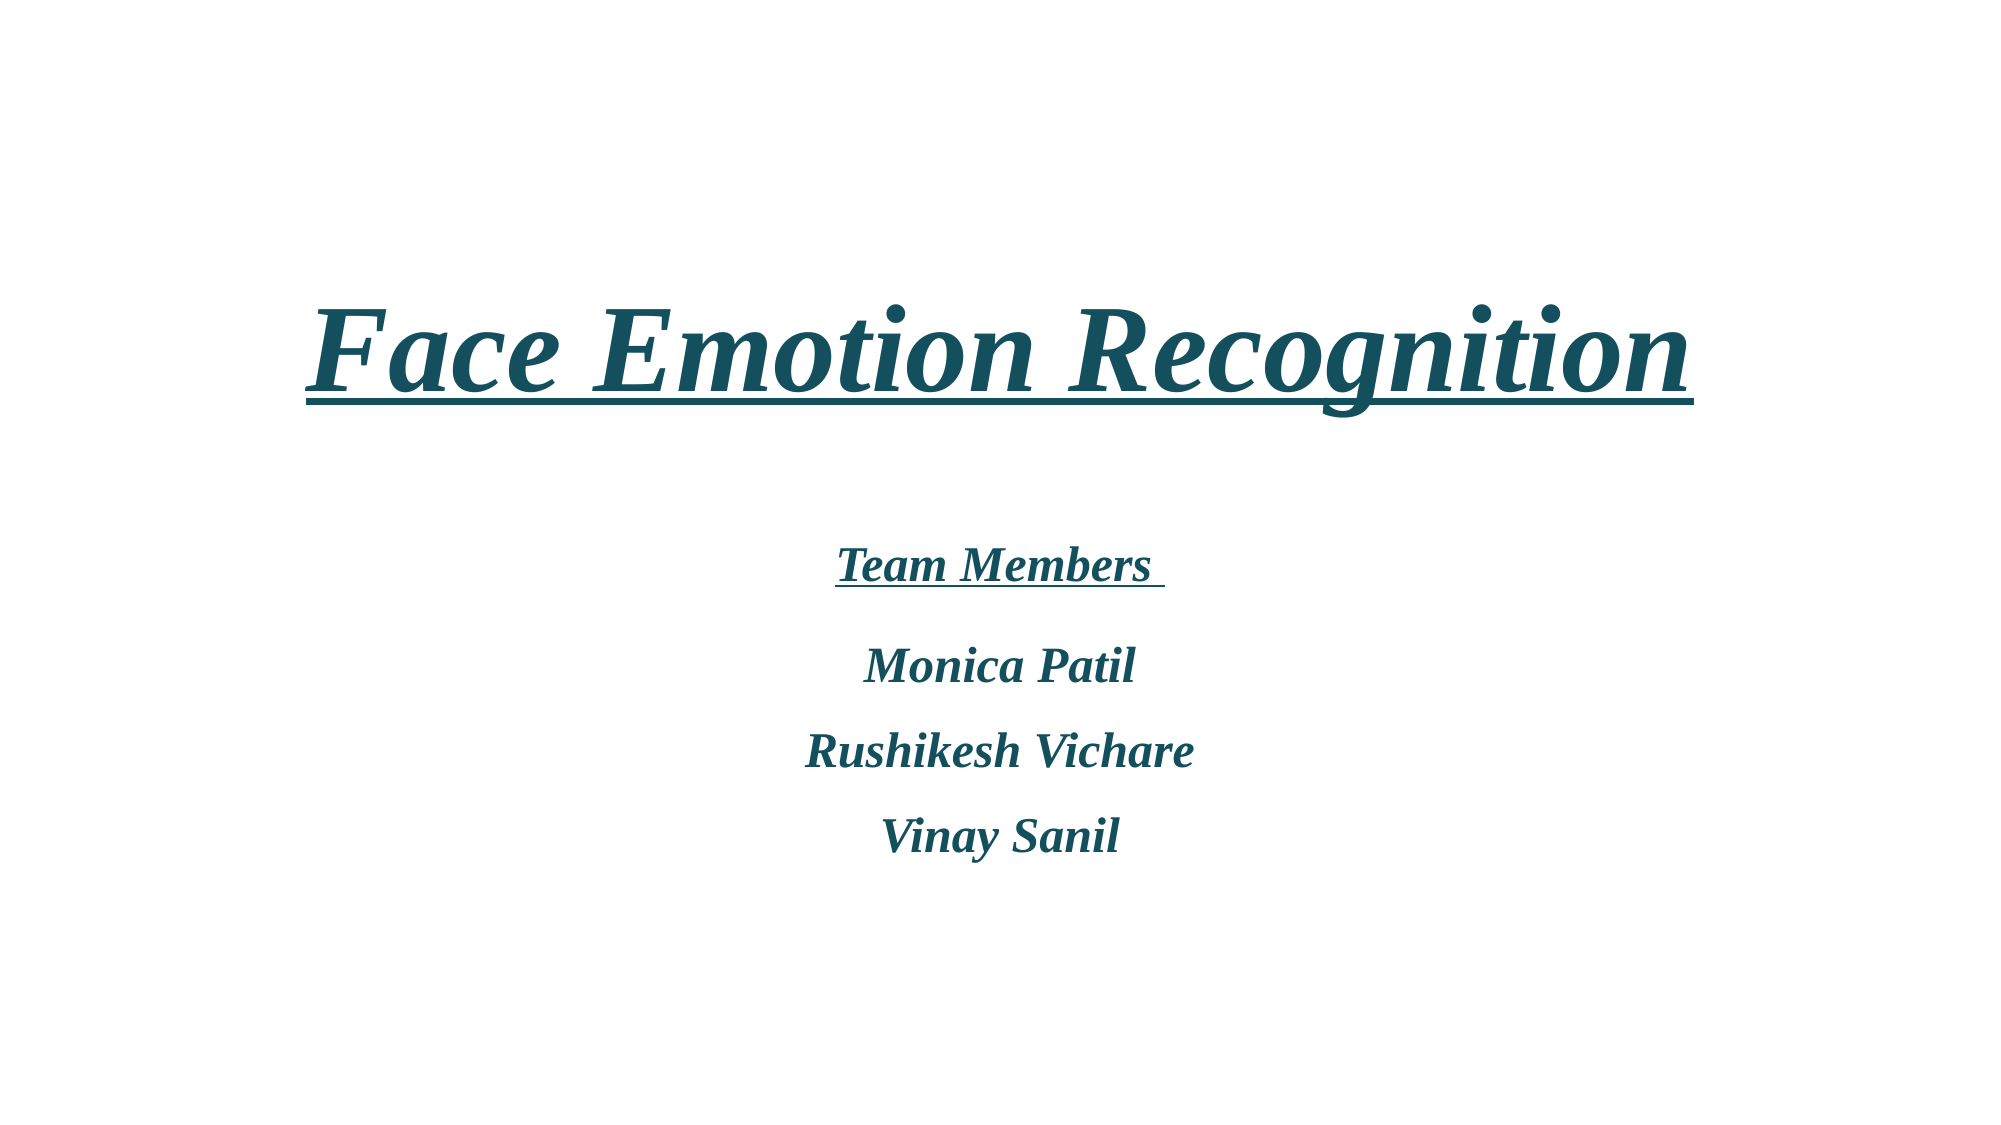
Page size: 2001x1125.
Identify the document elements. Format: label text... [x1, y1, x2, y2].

title Face Emotion Recognition [249, 184, 1750, 426]
subtitle Team Members Monica Patil Rushikesh Vichare Vinay Sanil [249, 524, 1750, 875]
